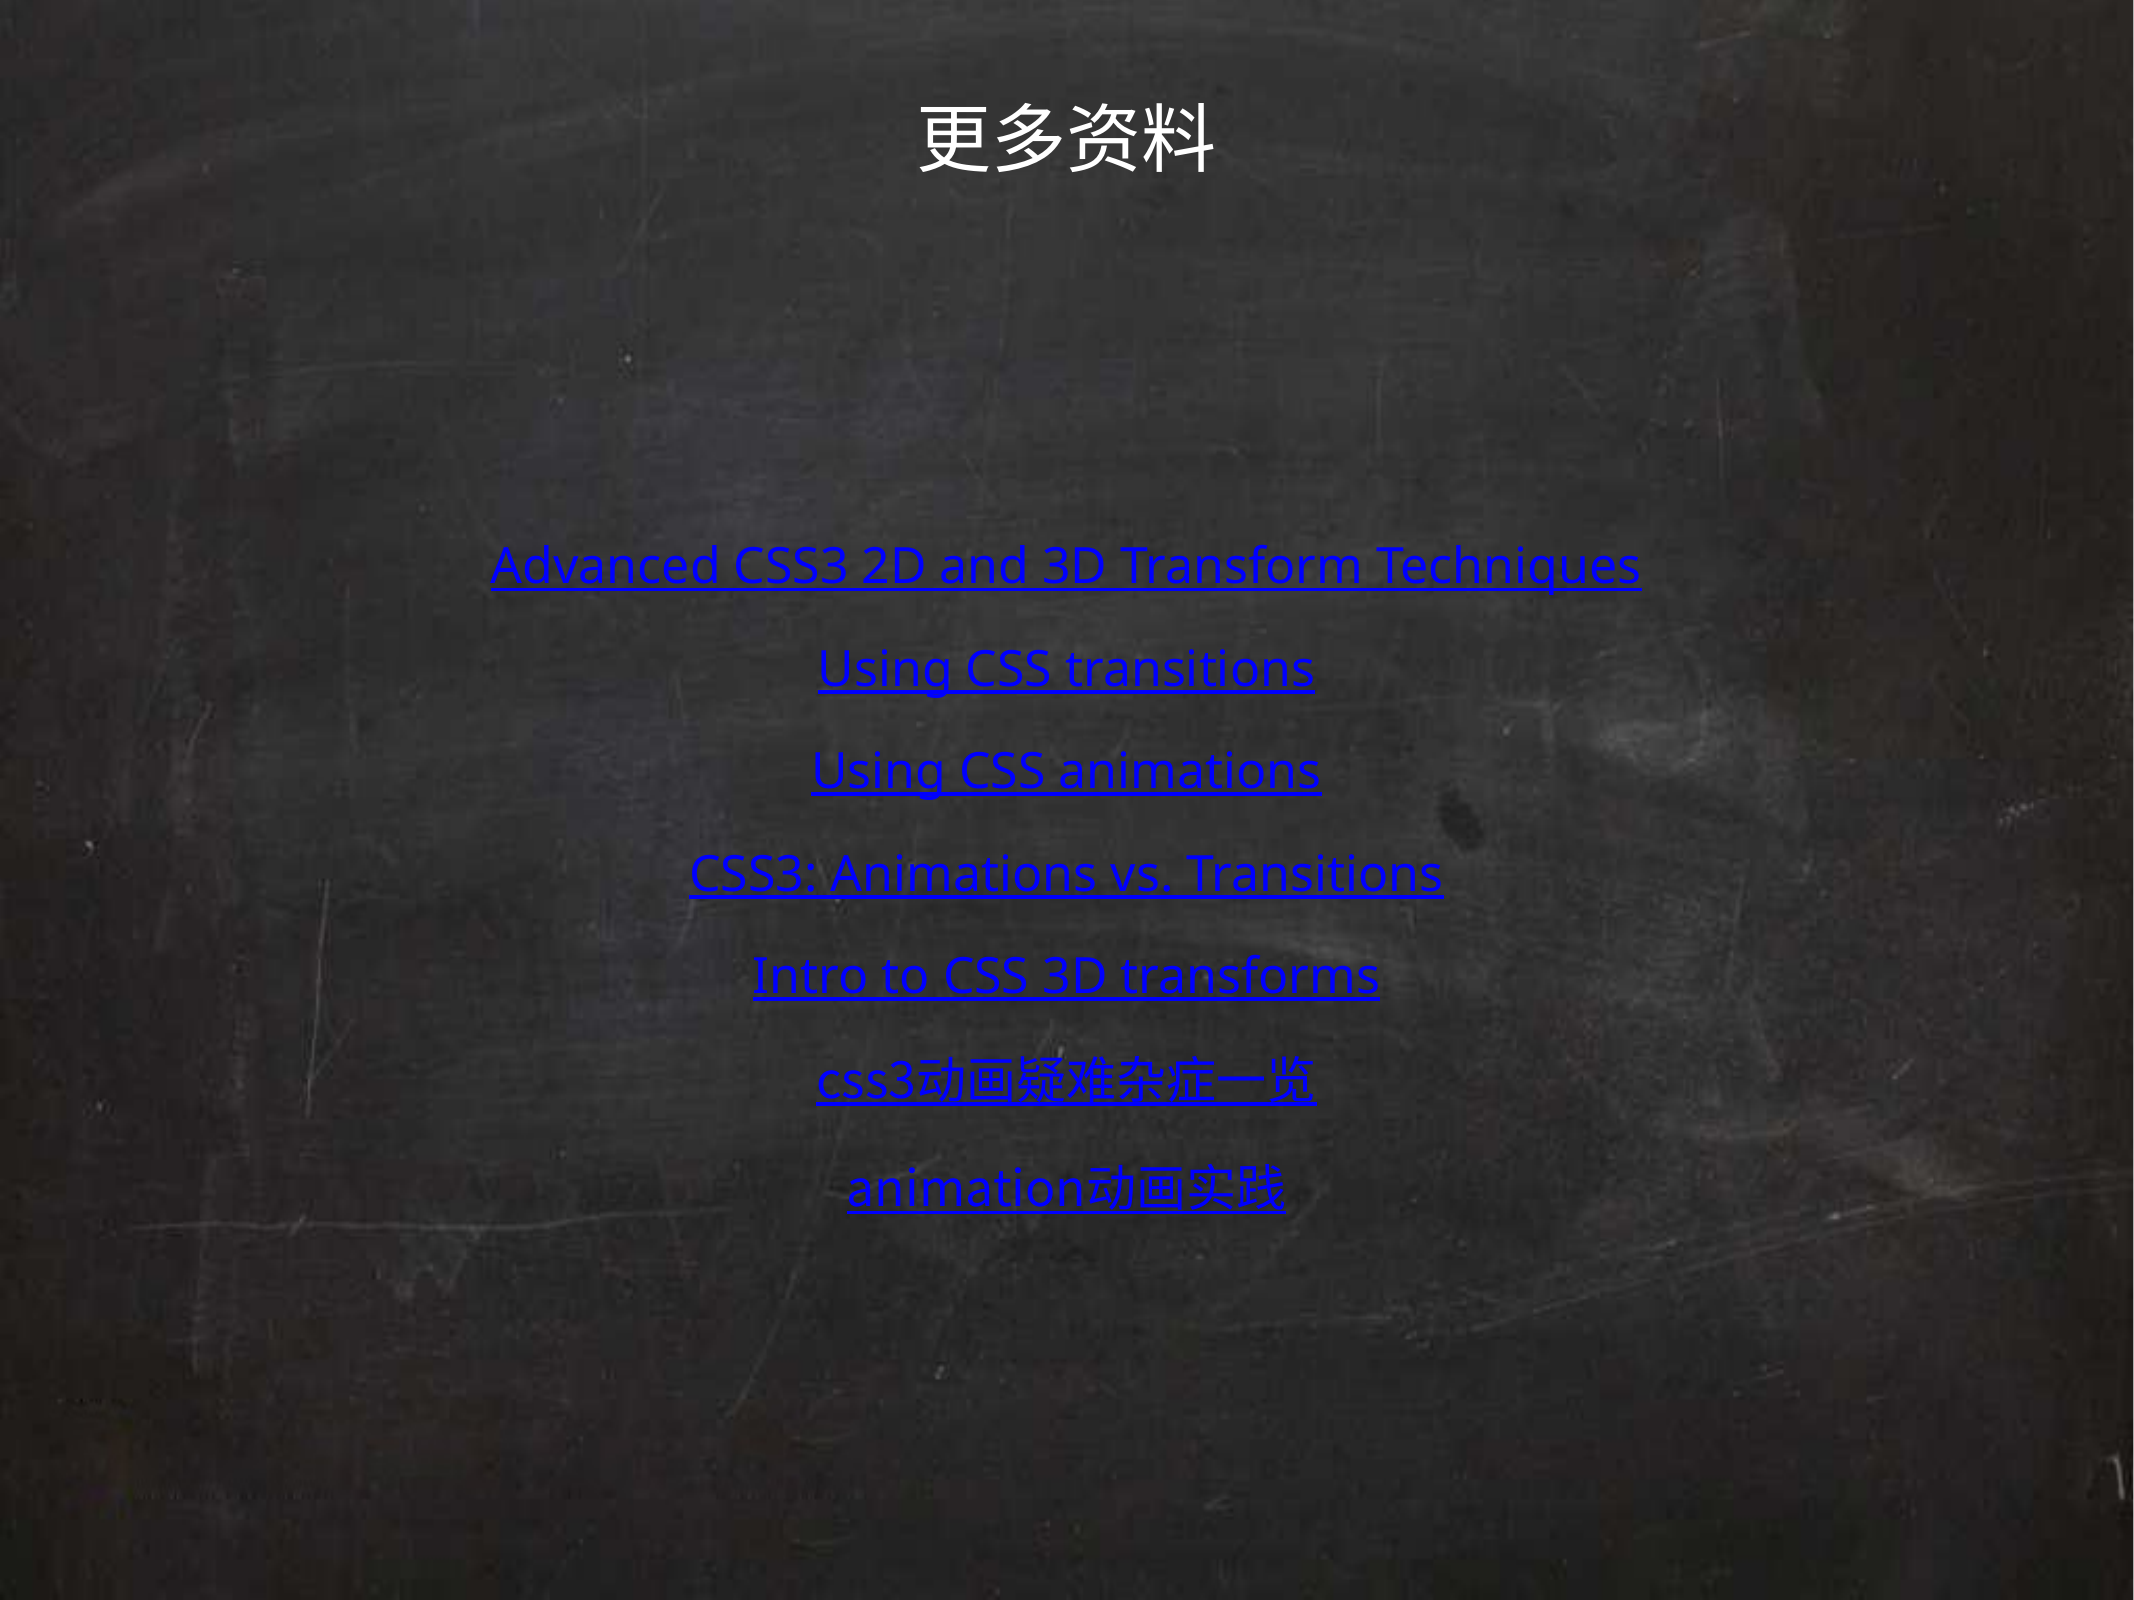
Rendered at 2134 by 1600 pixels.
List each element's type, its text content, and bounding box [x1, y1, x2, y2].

text_box Advanced CSS3 2D and 3D Transform Techniques Using CSS transitions Using CSS animations CSS3: Animations vs. Transitions Intro to CSS 3D transforms css3动画疑难杂症一览 animation动画实践 [482, 491, 1651, 1238]
picture [0, 0, 2134, 1600]
text_box 更多资料 [908, 82, 1225, 190]
